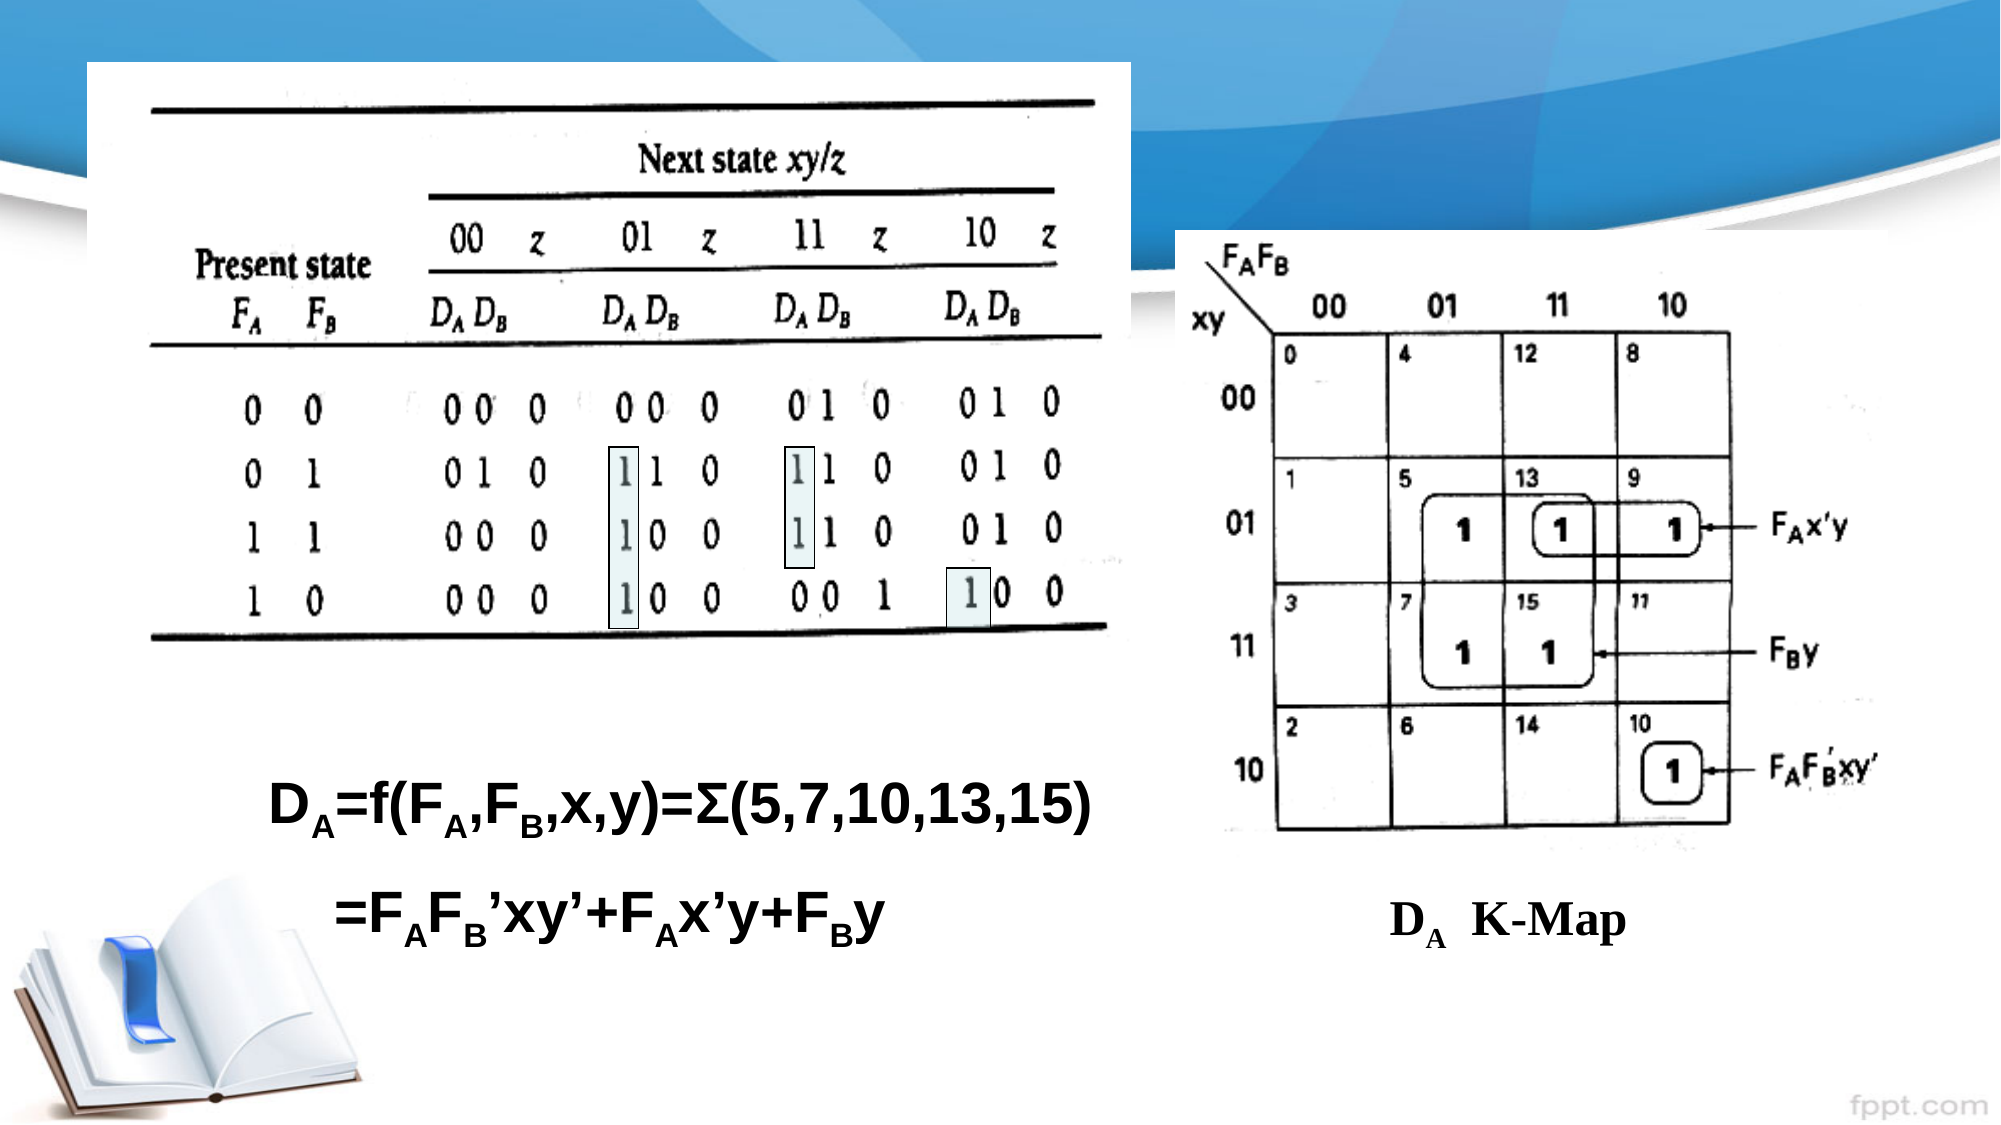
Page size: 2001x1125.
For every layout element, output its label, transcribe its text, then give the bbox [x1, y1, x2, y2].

text_box DA K-Map [1374, 878, 1659, 962]
picture [0, 0, 2001, 1125]
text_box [87, 62, 1131, 668]
text_box DA=f(FA,FB,x,y)=Σ(5,7,10,13,15) =FAFB’xy’+FAx’y+FBy [254, 757, 1213, 962]
